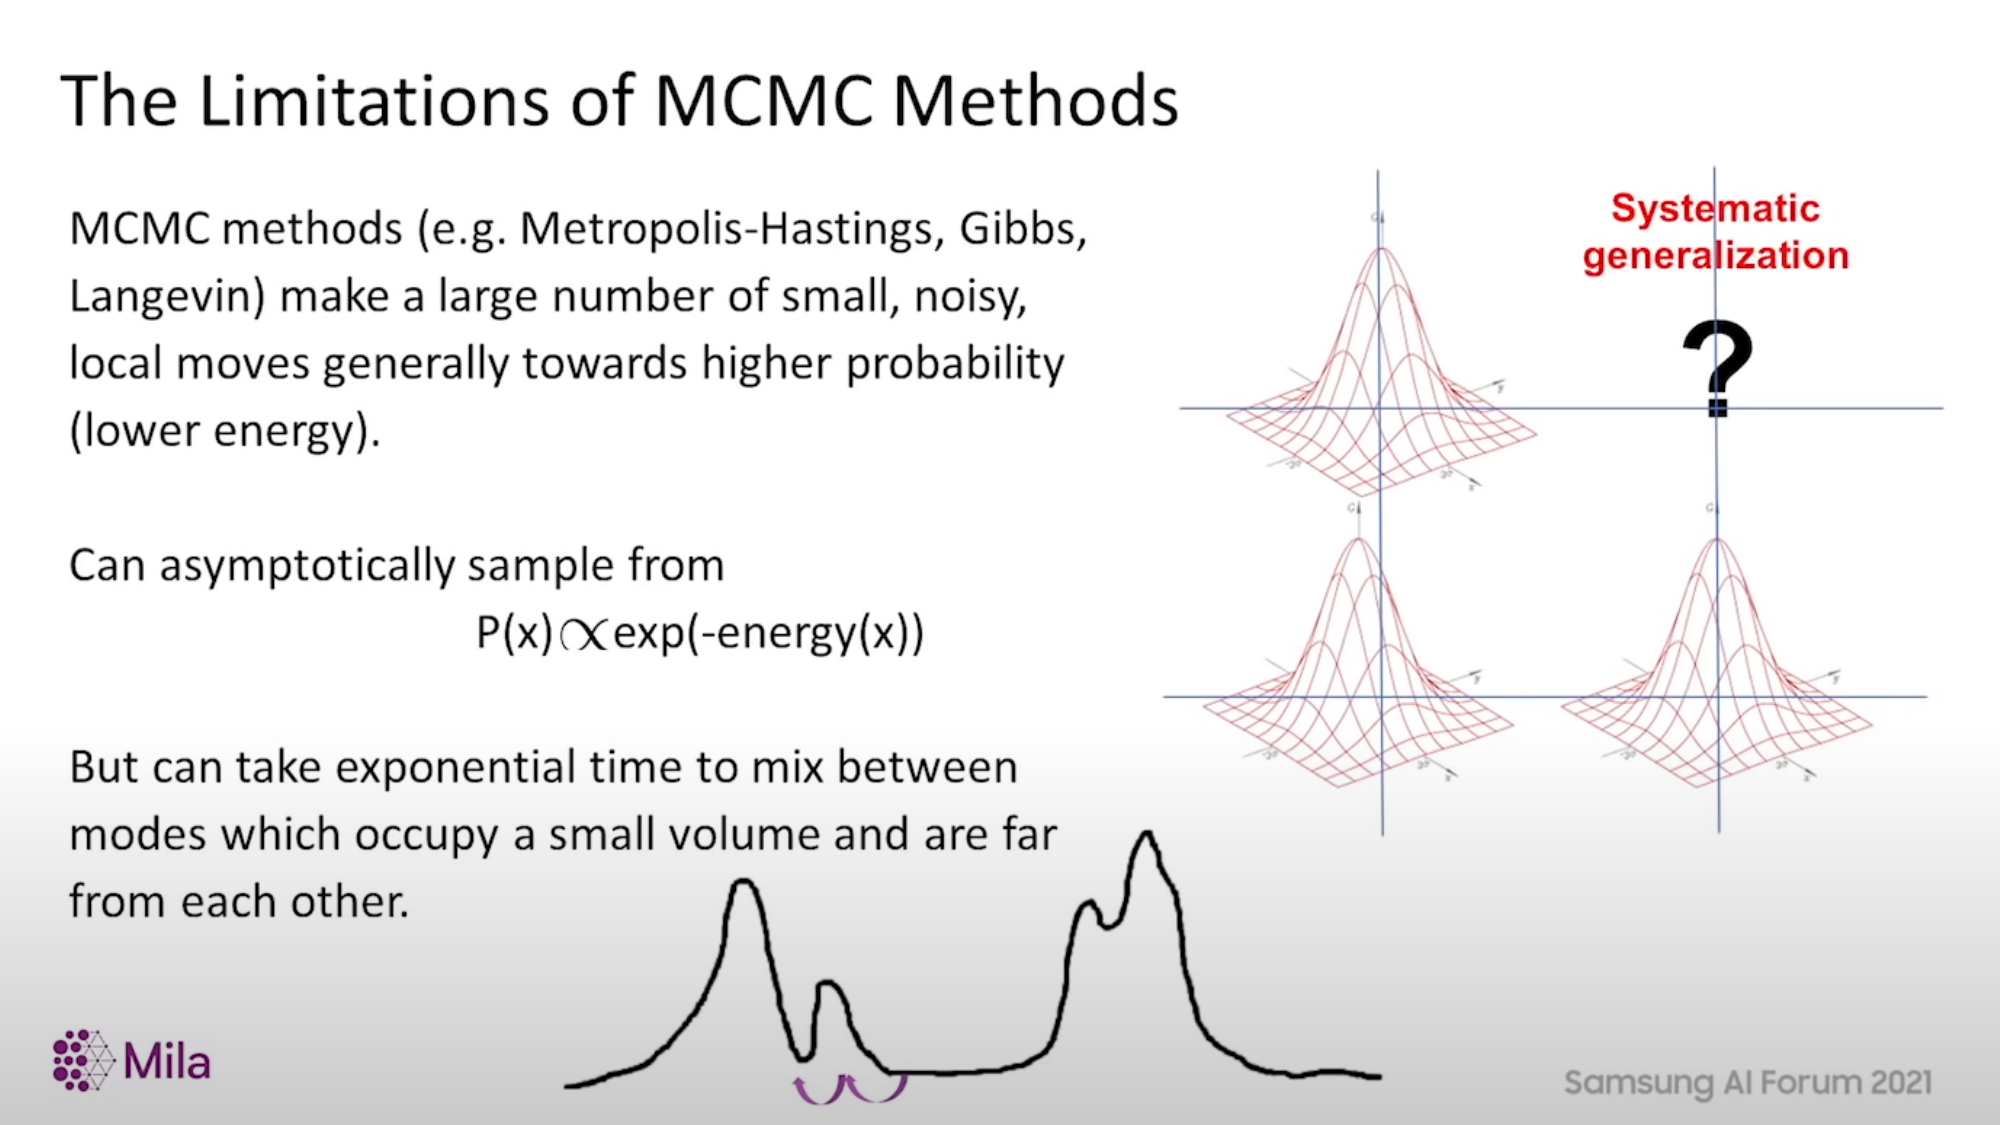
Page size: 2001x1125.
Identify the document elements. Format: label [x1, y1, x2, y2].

list [0, 0, 2000, 1125]
